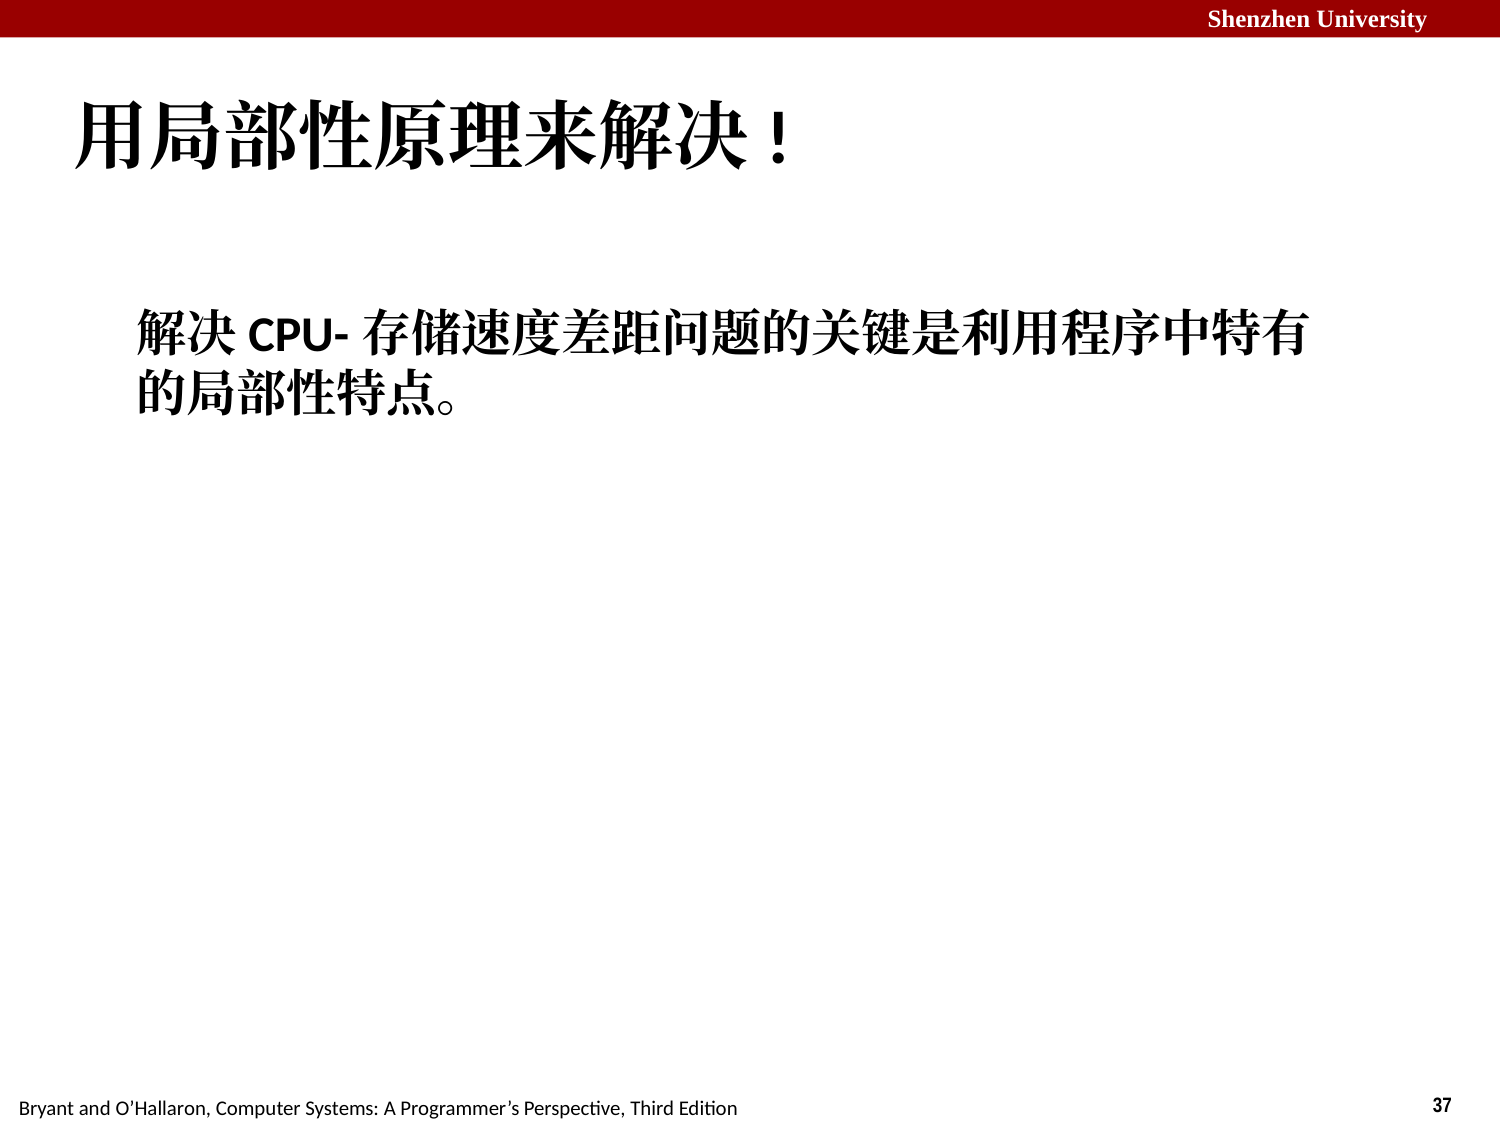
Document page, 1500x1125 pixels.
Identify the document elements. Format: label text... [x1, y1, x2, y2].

title 用局部性原理来解决! [58, 71, 1304, 197]
list 解决CPU-存储速度差距问题的关键是利用程序中特有的局部性特点。 [65, 223, 1361, 1040]
